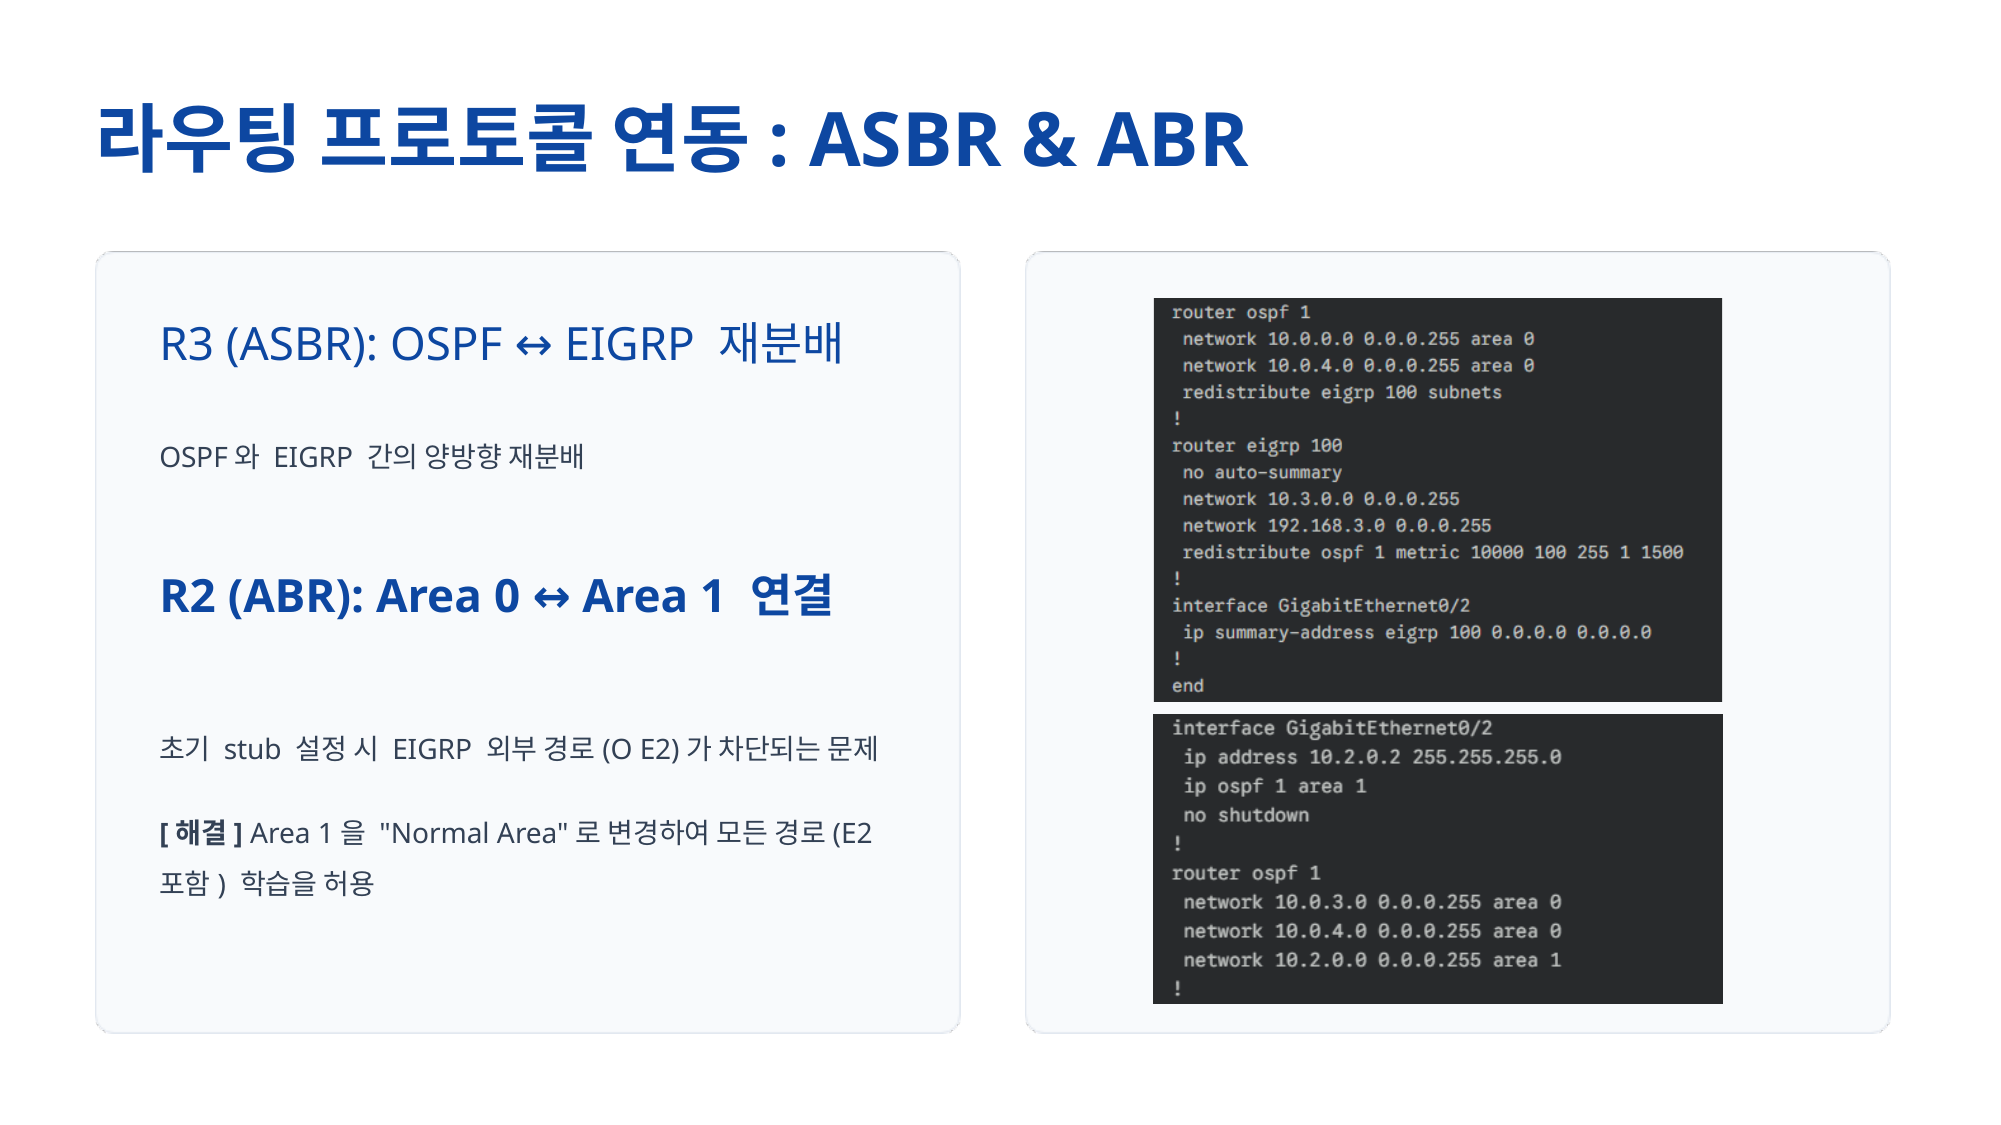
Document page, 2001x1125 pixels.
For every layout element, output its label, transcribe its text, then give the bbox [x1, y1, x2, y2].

picture [94, 250, 962, 1034]
text_box 라우팅 프로토콜 연동: ASBR & ABR [95, 91, 1996, 182]
picture [1024, 250, 1891, 1034]
